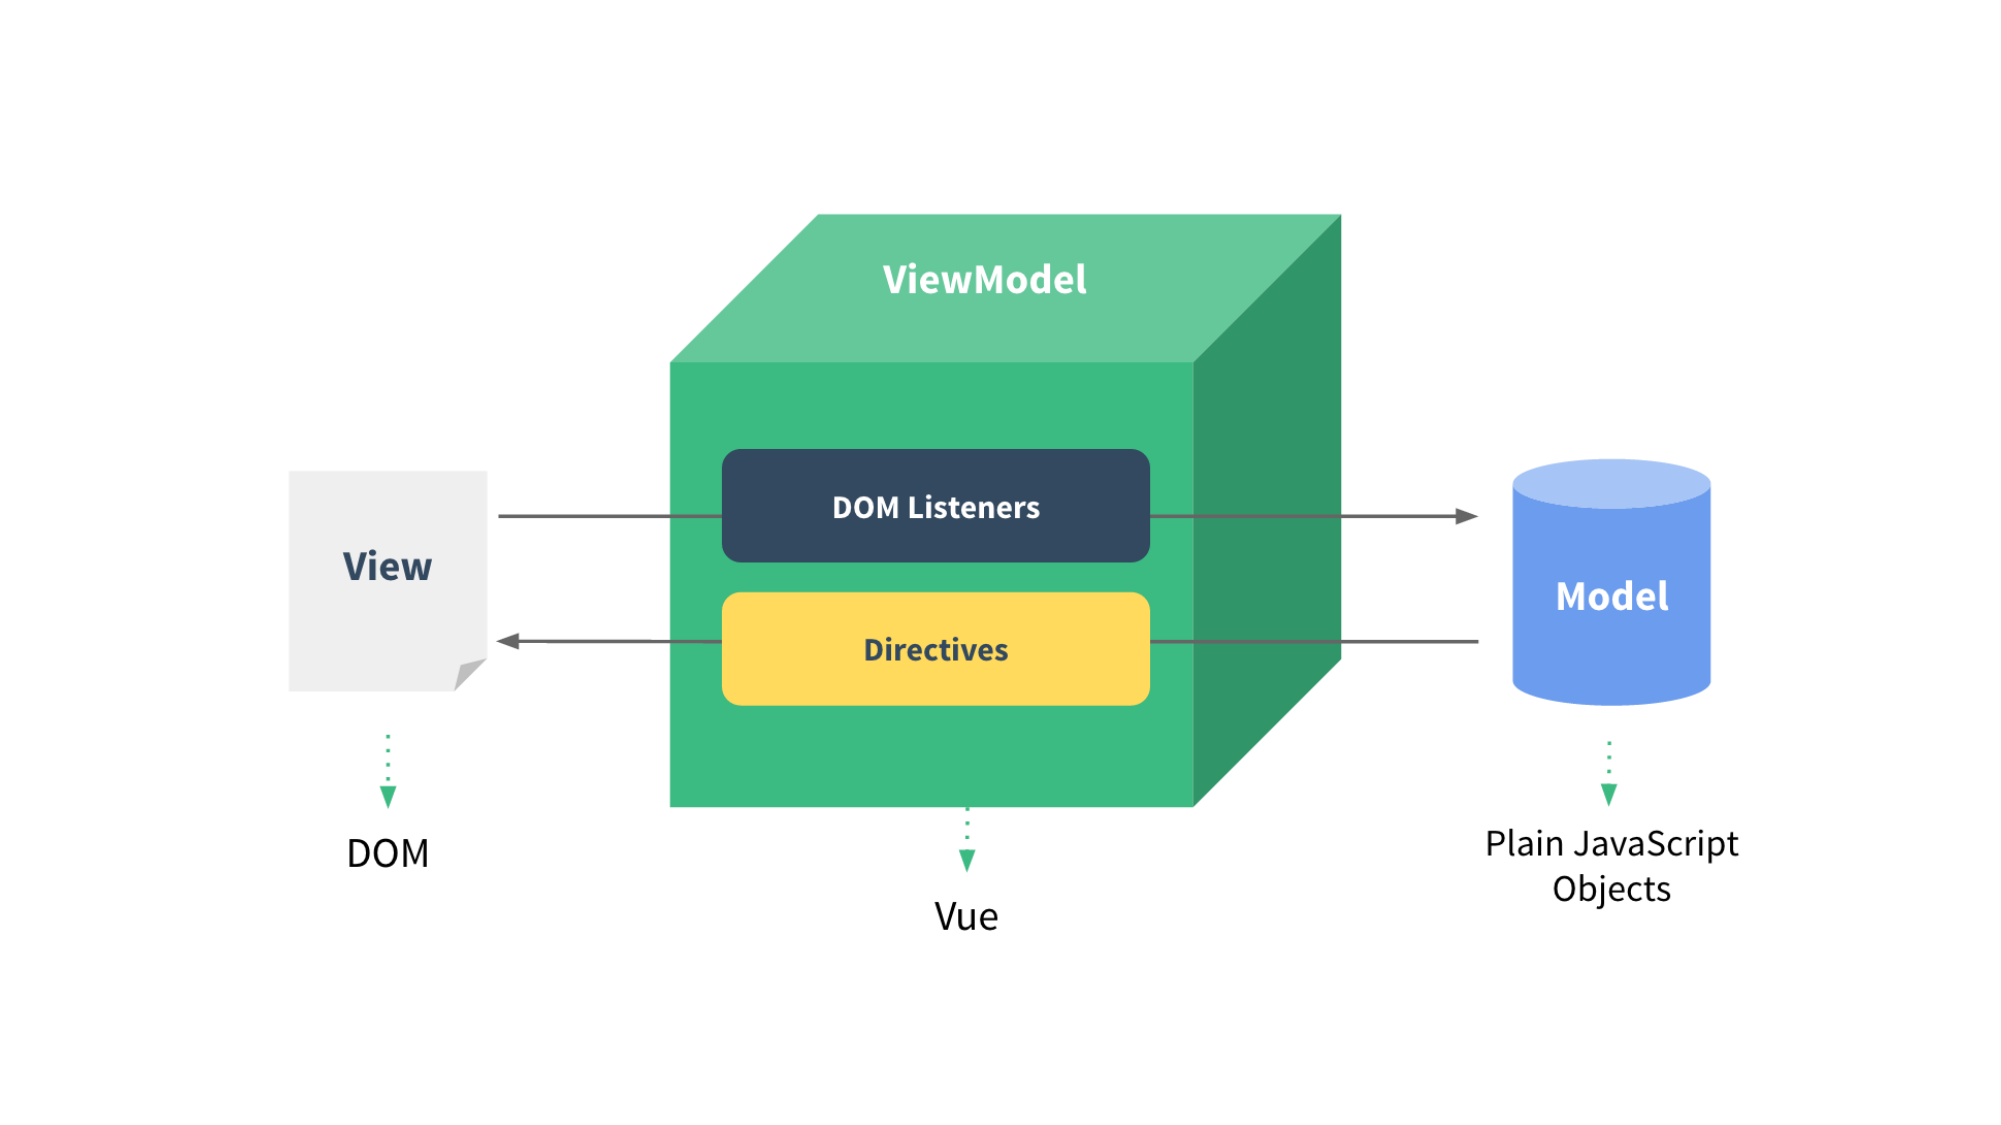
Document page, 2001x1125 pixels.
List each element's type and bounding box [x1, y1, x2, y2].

picture [174, 124, 1825, 1001]
